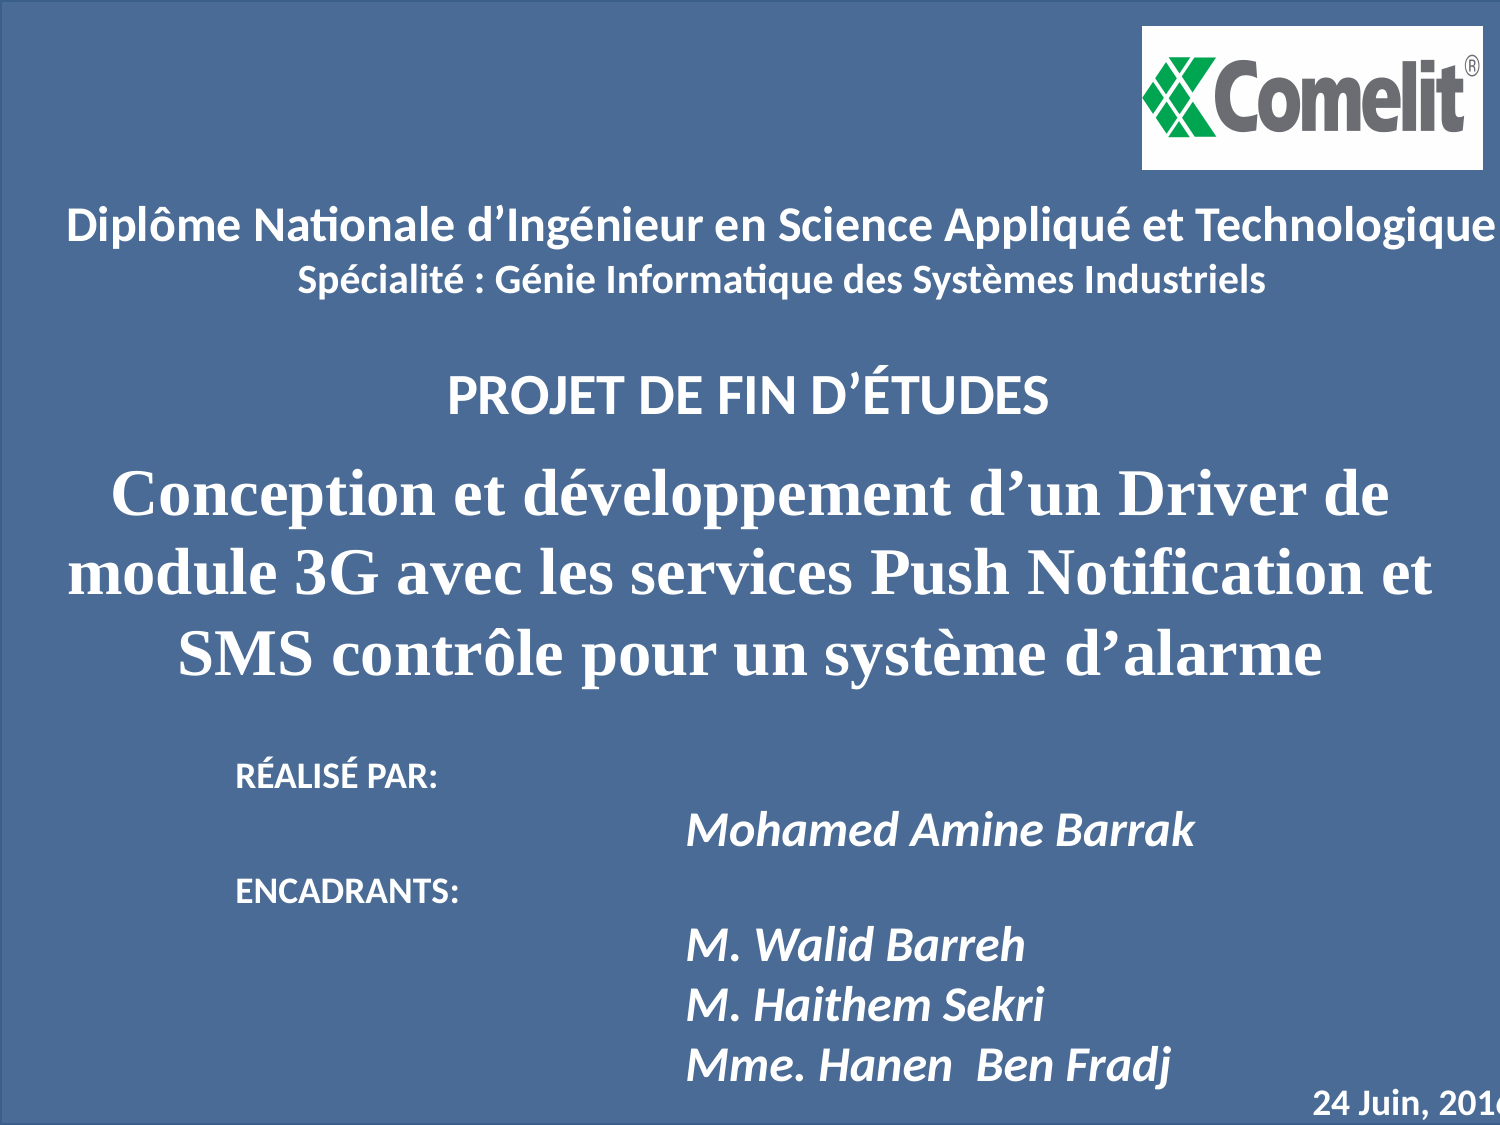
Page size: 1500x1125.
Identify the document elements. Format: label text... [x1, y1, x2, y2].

picture [1141, 25, 1484, 171]
text_box Réalisé par: Mohamed Amine Barrak [220, 743, 1228, 858]
text_box Diplôme Nationale d’Ingénieur en Science Appliqué et Technologique Spécialité : Génie Informatique des Systèmes Industriels [34, 184, 1500, 310]
title Conception et développement d’un Driver de module 3G avec les services Push Notification et SMS contrôle pour un système d’alarme [2, 420, 1500, 716]
text_box Projet de fin d’études [432, 348, 1066, 434]
text_box Encadrants: M. Walid Barreh M. Haithem Sekri Mme. Hanen Ben Fradj [220, 858, 1228, 1099]
text_box 24 Juin, 2016 [2, 1070, 1500, 1125]
